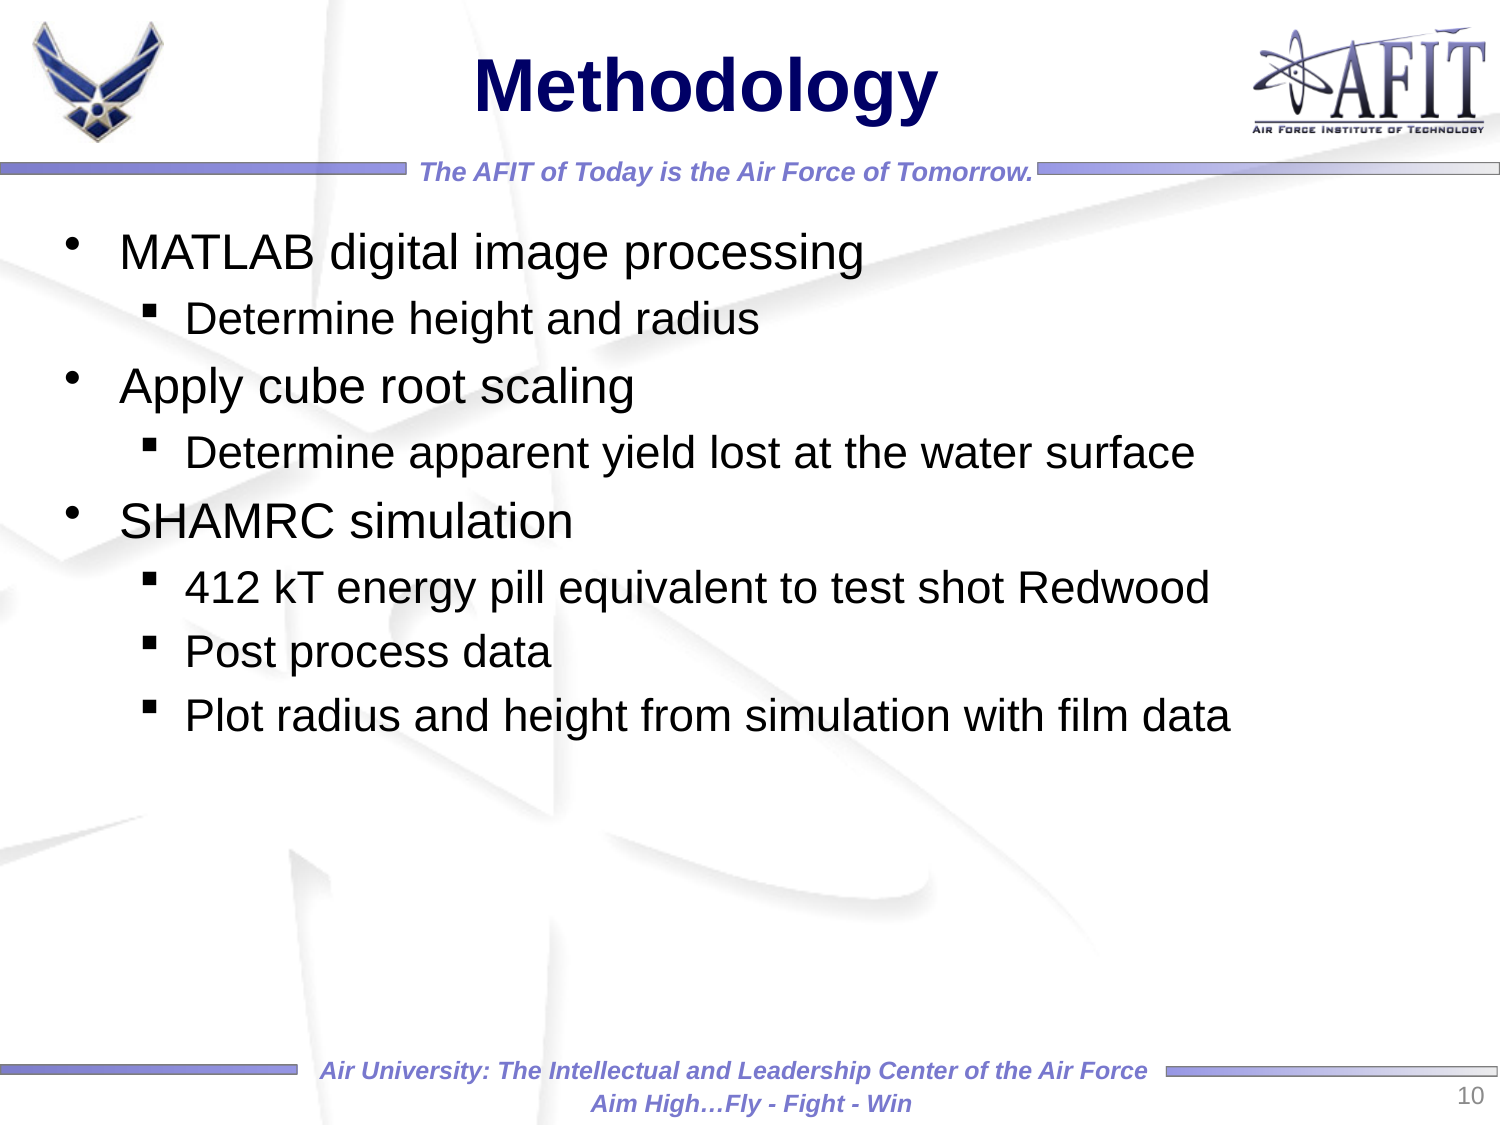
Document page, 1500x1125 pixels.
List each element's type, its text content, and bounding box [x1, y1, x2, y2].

slide_number 10 [1149, 1065, 1500, 1125]
list MATLAB digital image processing Determine height and radius Apply cube root scaling Determine apparent yield lost at the water surface SHAMRC simulation 412 kT energy pill equivalent to test shot Redwood Post process data Plot radius and height from simulation with film data [50, 212, 1450, 1013]
title Methodology [162, 0, 1251, 163]
picture [32, 21, 162, 143]
